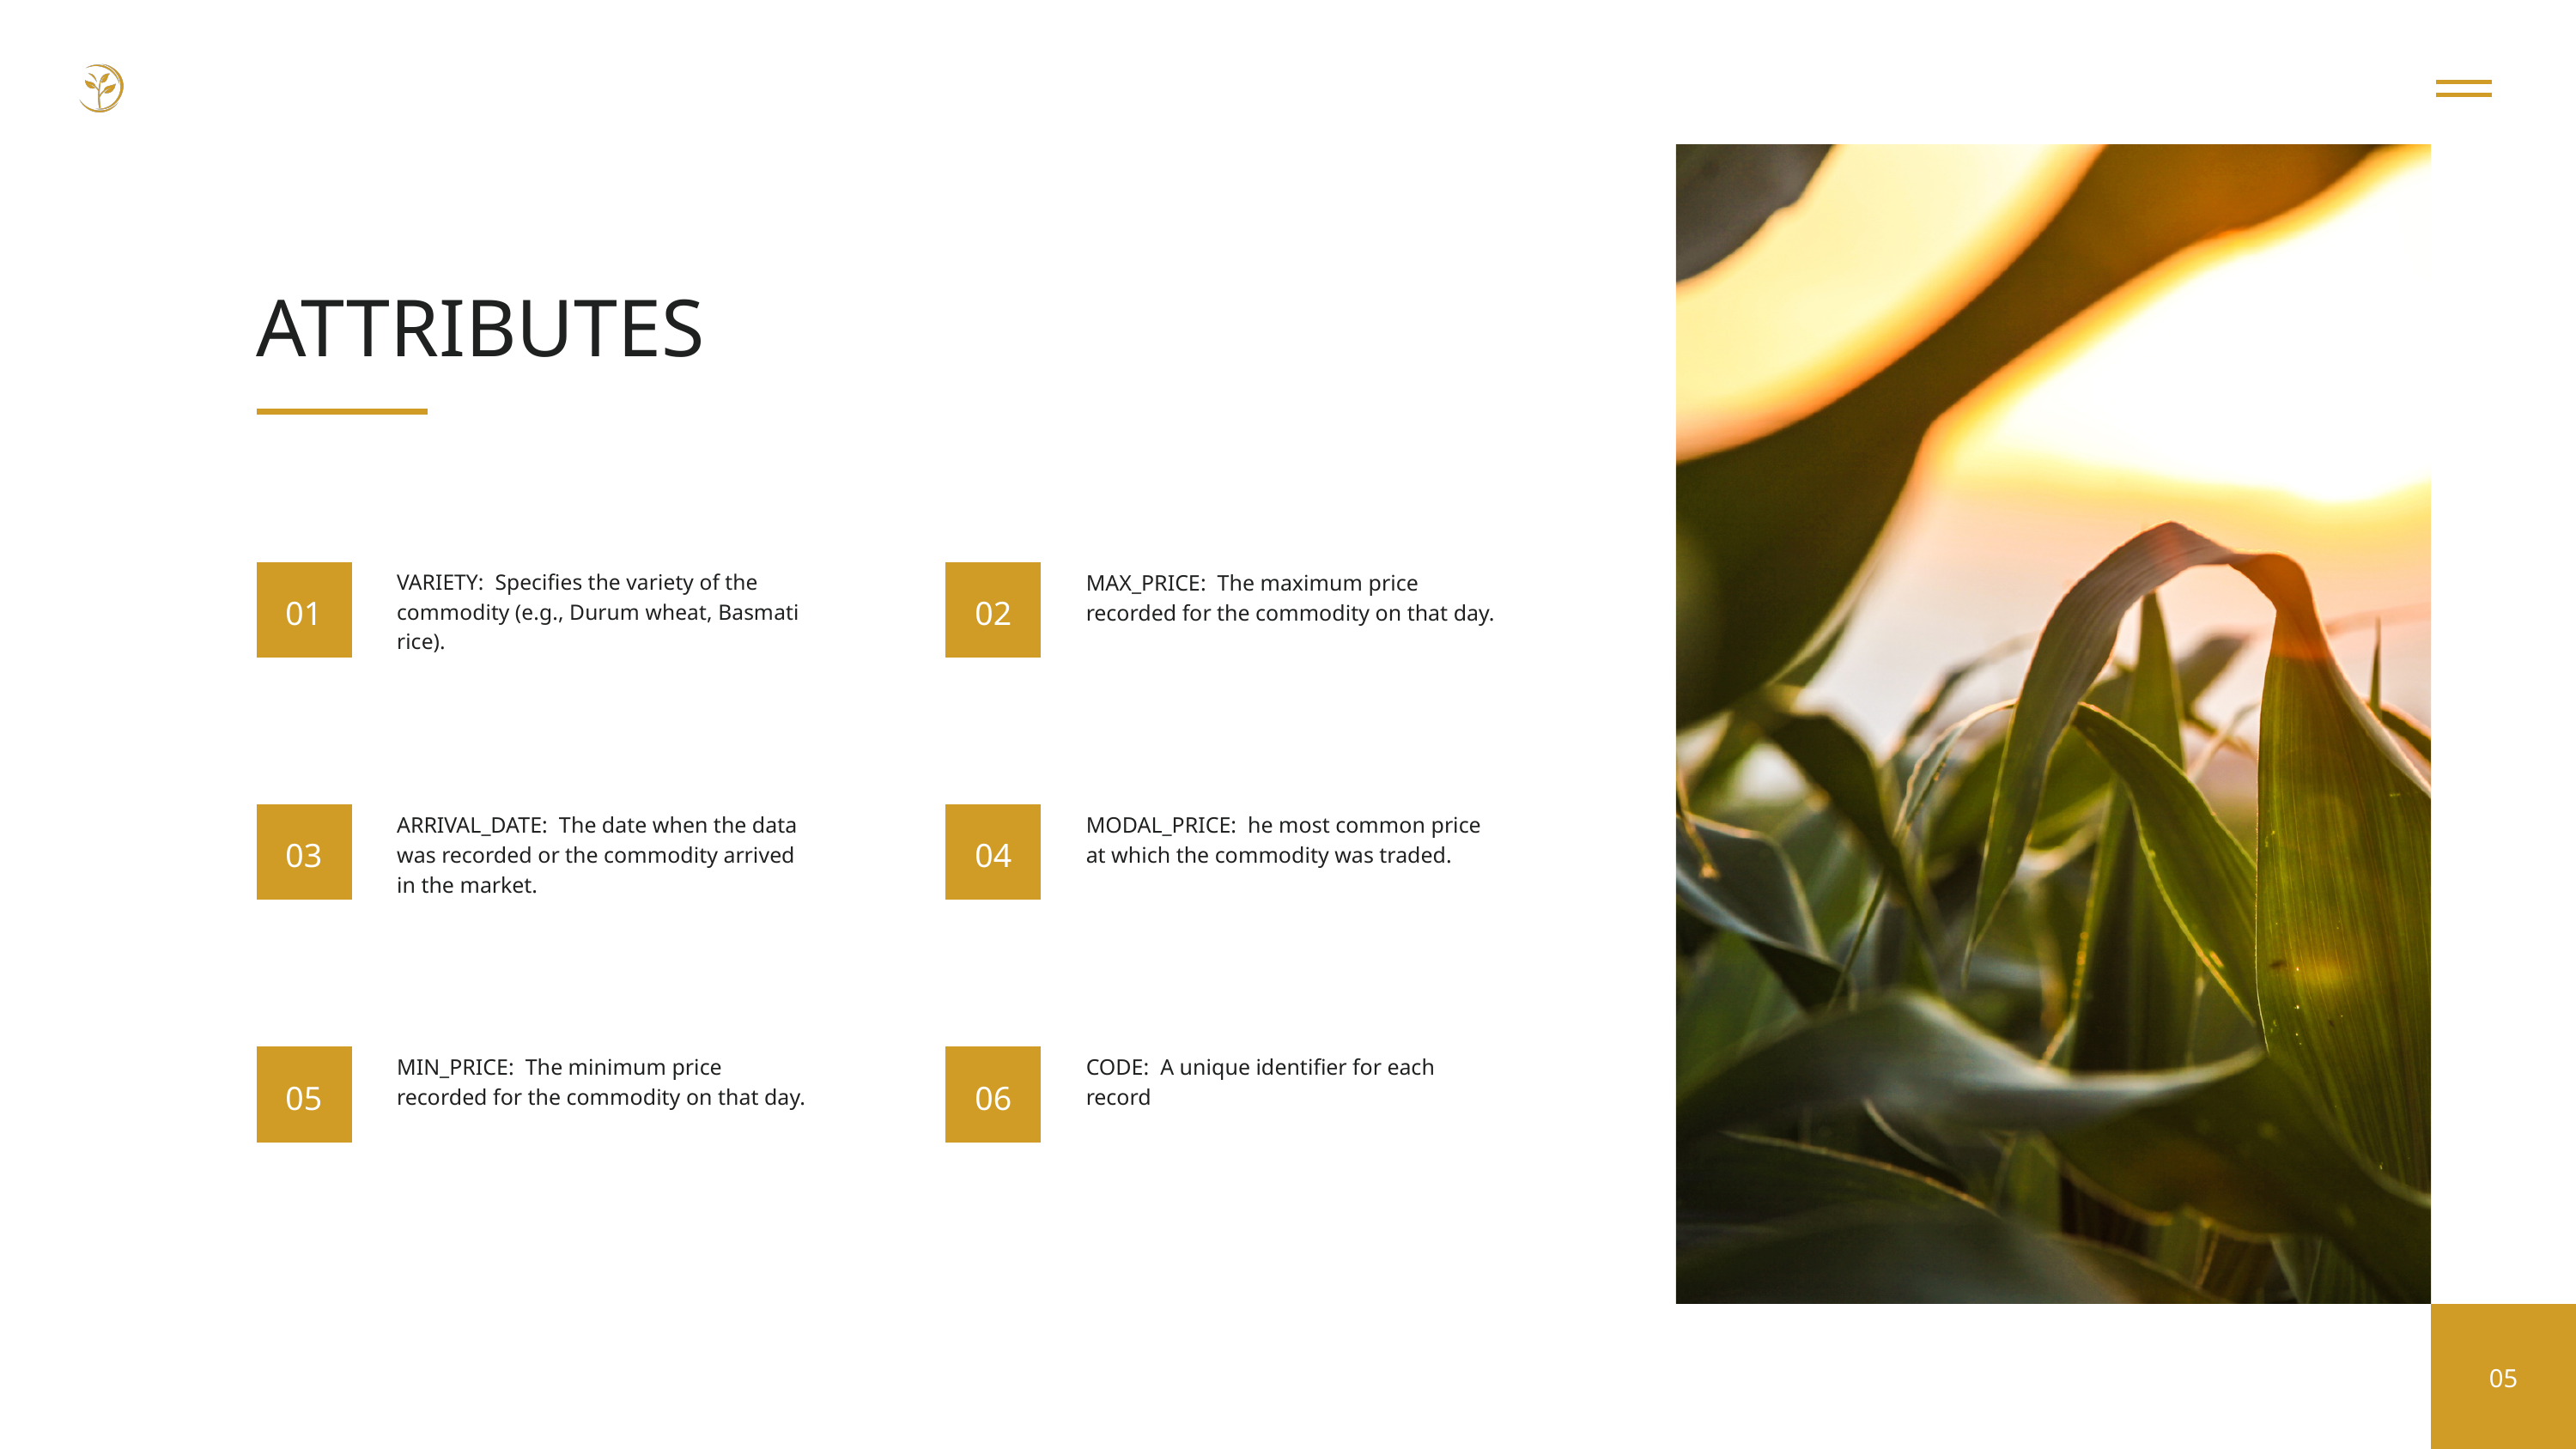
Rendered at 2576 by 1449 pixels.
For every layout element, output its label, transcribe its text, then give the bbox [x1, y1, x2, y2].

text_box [945, 561, 1042, 658]
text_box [2435, 92, 2493, 97]
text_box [945, 1046, 1042, 1143]
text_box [945, 803, 1042, 900]
text_box ARRIVAL_DATE: The date when the data was recorded or the commodity arrived in the market. [397, 807, 814, 898]
text_box MIN_PRICE: The minimum price recorded for the commodity on that day. [397, 1049, 814, 1110]
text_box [2435, 79, 2493, 84]
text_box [256, 1046, 352, 1143]
text_box MAX_PRICE: The maximum price recorded for the commodity on that day. [1085, 565, 1504, 626]
text_box MODAL_PRICE: he most common price at which the commodity was traded. [1085, 807, 1504, 868]
text_box CODE: A unique identifier for each record [1085, 1049, 1504, 1110]
text_box [79, 62, 133, 114]
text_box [256, 561, 352, 658]
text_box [256, 803, 352, 900]
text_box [2430, 1303, 2576, 1449]
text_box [256, 408, 428, 415]
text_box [1675, 144, 2432, 1304]
text_box ATTRIBUTES [256, 271, 866, 373]
text_box VARIETY: Specifies the variety of the commodity (e.g., Durum wheat, Basmati rice). [397, 565, 853, 654]
